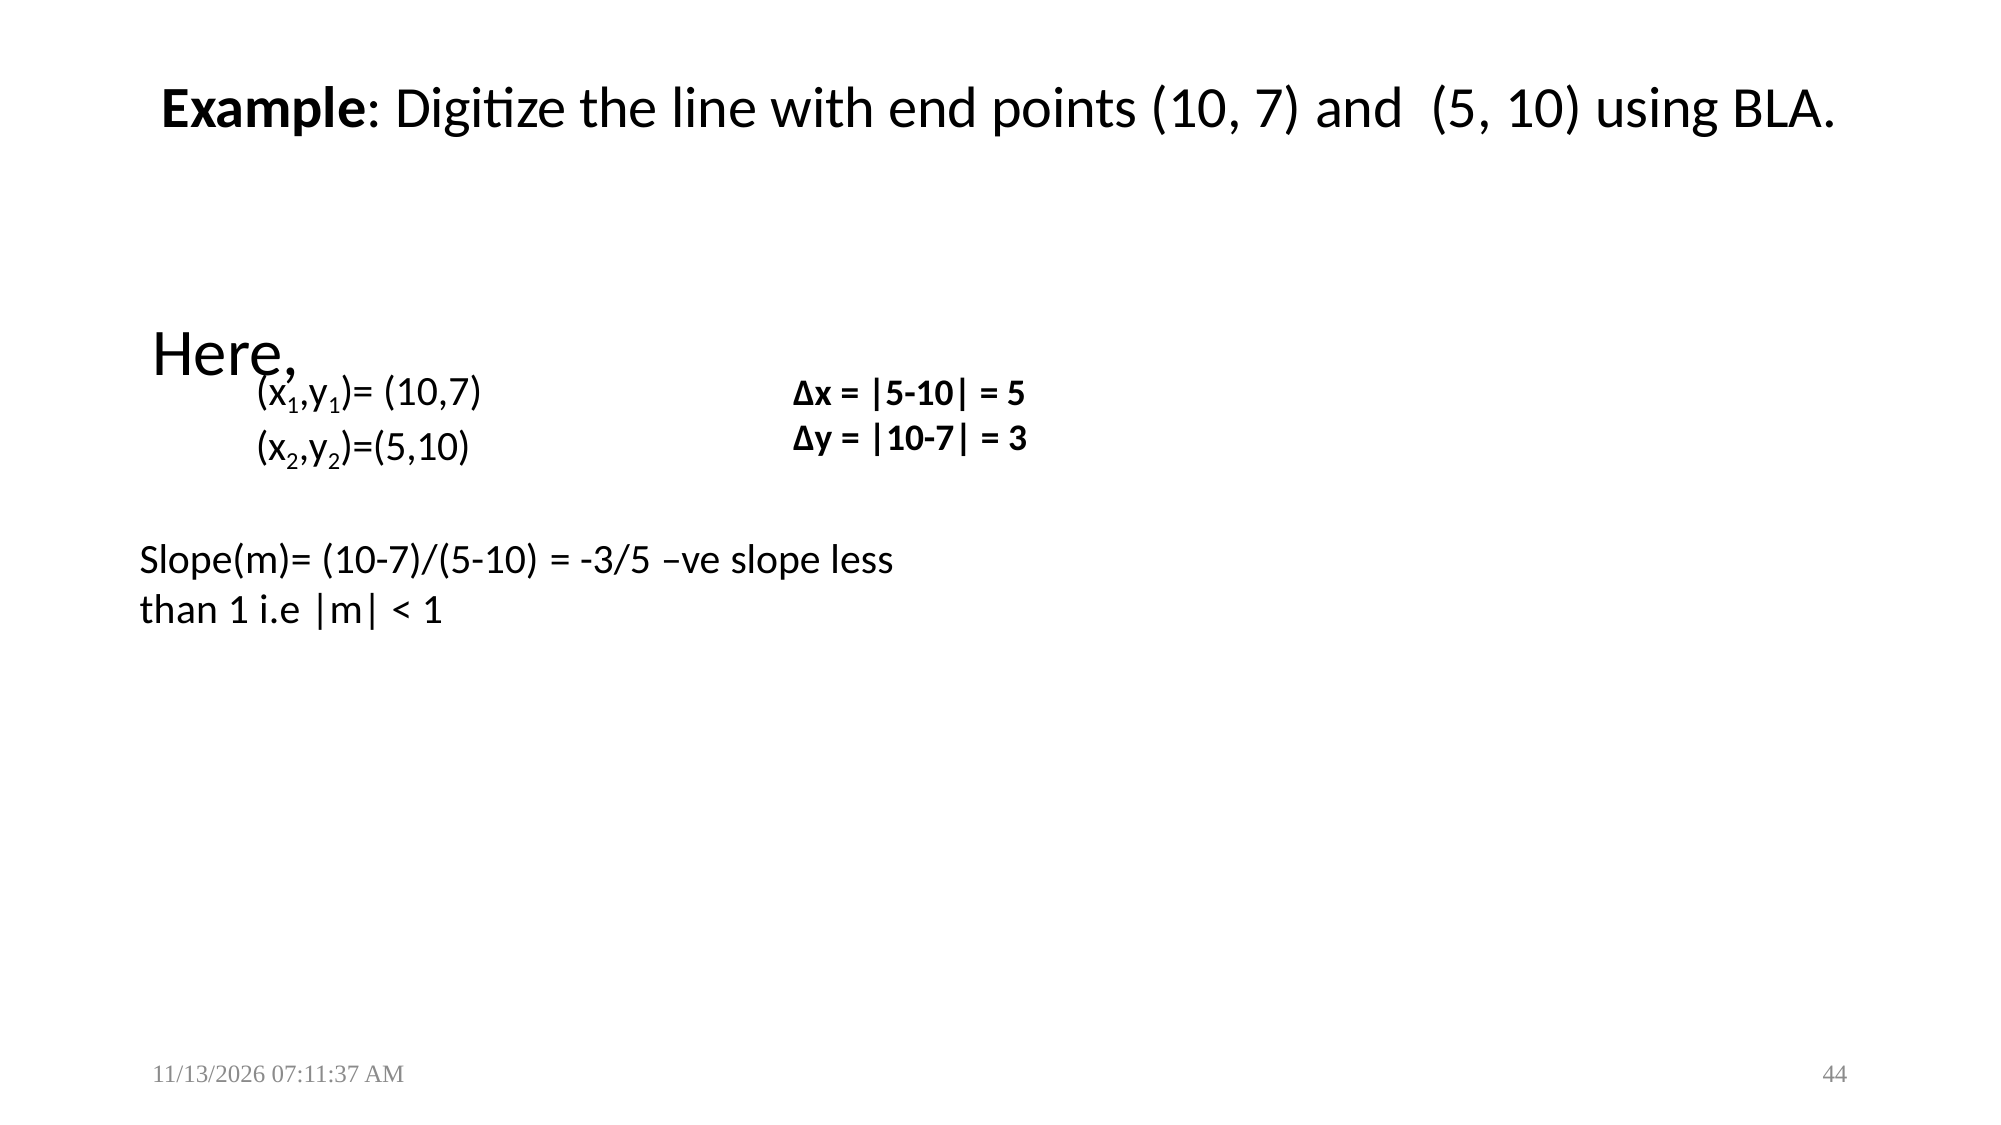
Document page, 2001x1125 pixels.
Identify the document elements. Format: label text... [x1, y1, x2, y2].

text_box Δx = |5-10| = 5 Δy = |10-7| = 3 [791, 366, 1030, 459]
text_box Slope(m)= (10-7)/(5-10) = -3/5 –ve slope less than 1 i.e |m| < 1 [137, 529, 925, 632]
text_box (x1,y1)= (10,7) (x2,y2)=(5,10) [249, 361, 533, 474]
list Here, [137, 301, 1863, 1016]
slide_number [137, 1042, 588, 1103]
title Example: Digitize the line with end points (10, 7) and (5, 10) using BLA. [99, 45, 1900, 233]
slide_number 44 [1412, 1042, 1863, 1103]
